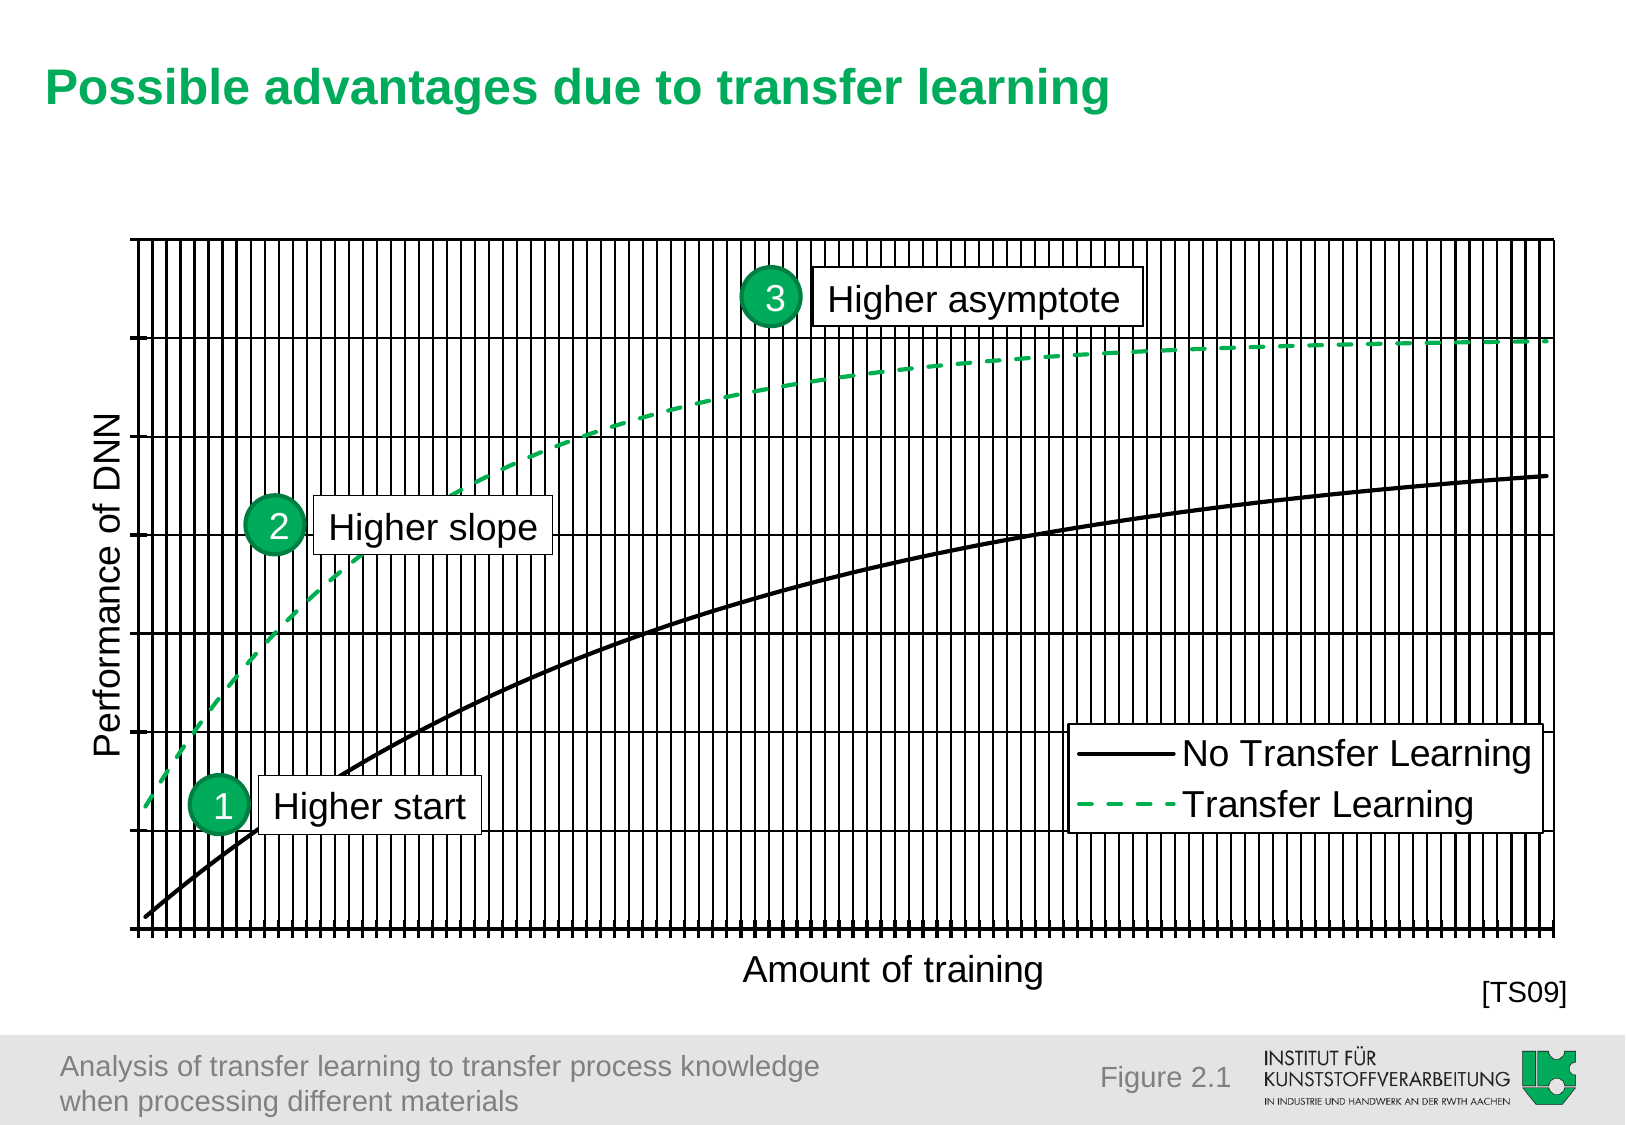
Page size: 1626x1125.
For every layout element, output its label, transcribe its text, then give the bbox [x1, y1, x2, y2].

text_box Figure 2.1 [1098, 1051, 1234, 1107]
chart [44, 207, 1581, 1012]
title Possible advantages due to transfer learning [44, 54, 1581, 173]
picture [1265, 1046, 1576, 1105]
